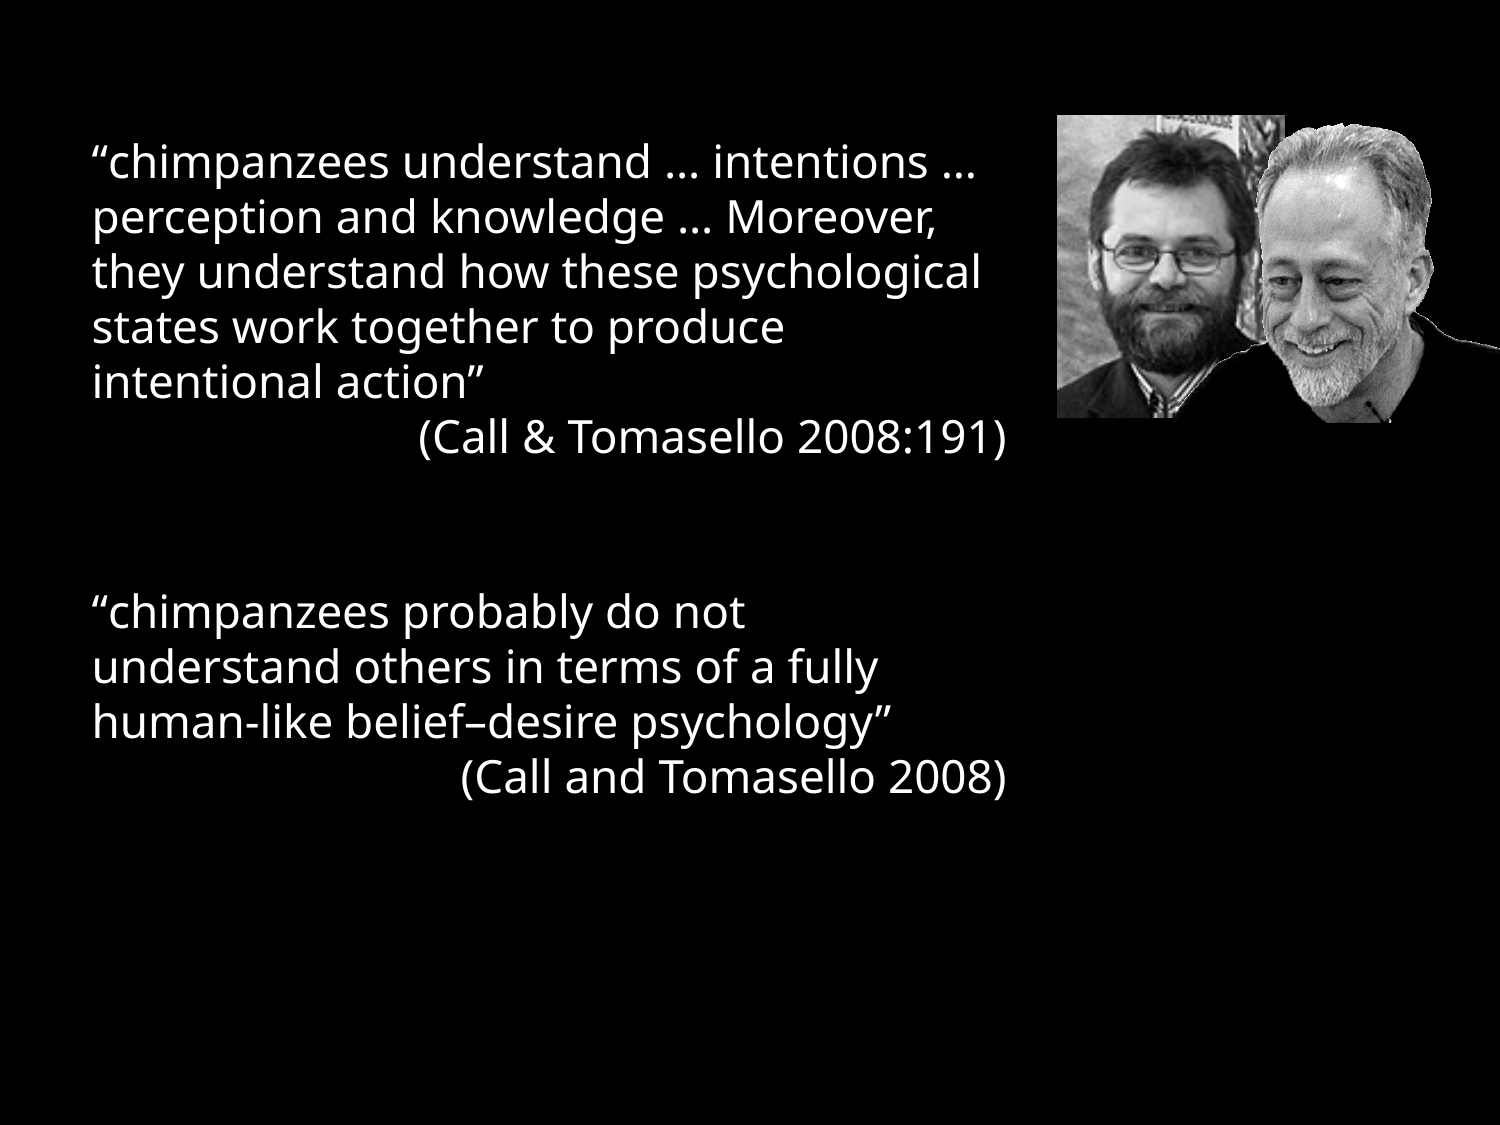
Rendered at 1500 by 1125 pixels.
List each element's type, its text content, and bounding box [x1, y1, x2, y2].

text_box “chimpanzees understand … intentions … perception and knowledge … Moreover, they understand how these psychological states work together to produce intentional action” (Call & Tomasello 2008:191) [76, 125, 1022, 471]
picture [1056, 113, 1500, 423]
text_box “chimpanzees probably do not understand others in terms of a fully human-like belief–desire psychology” (Call and Tomasello 2008) [76, 575, 1022, 811]
